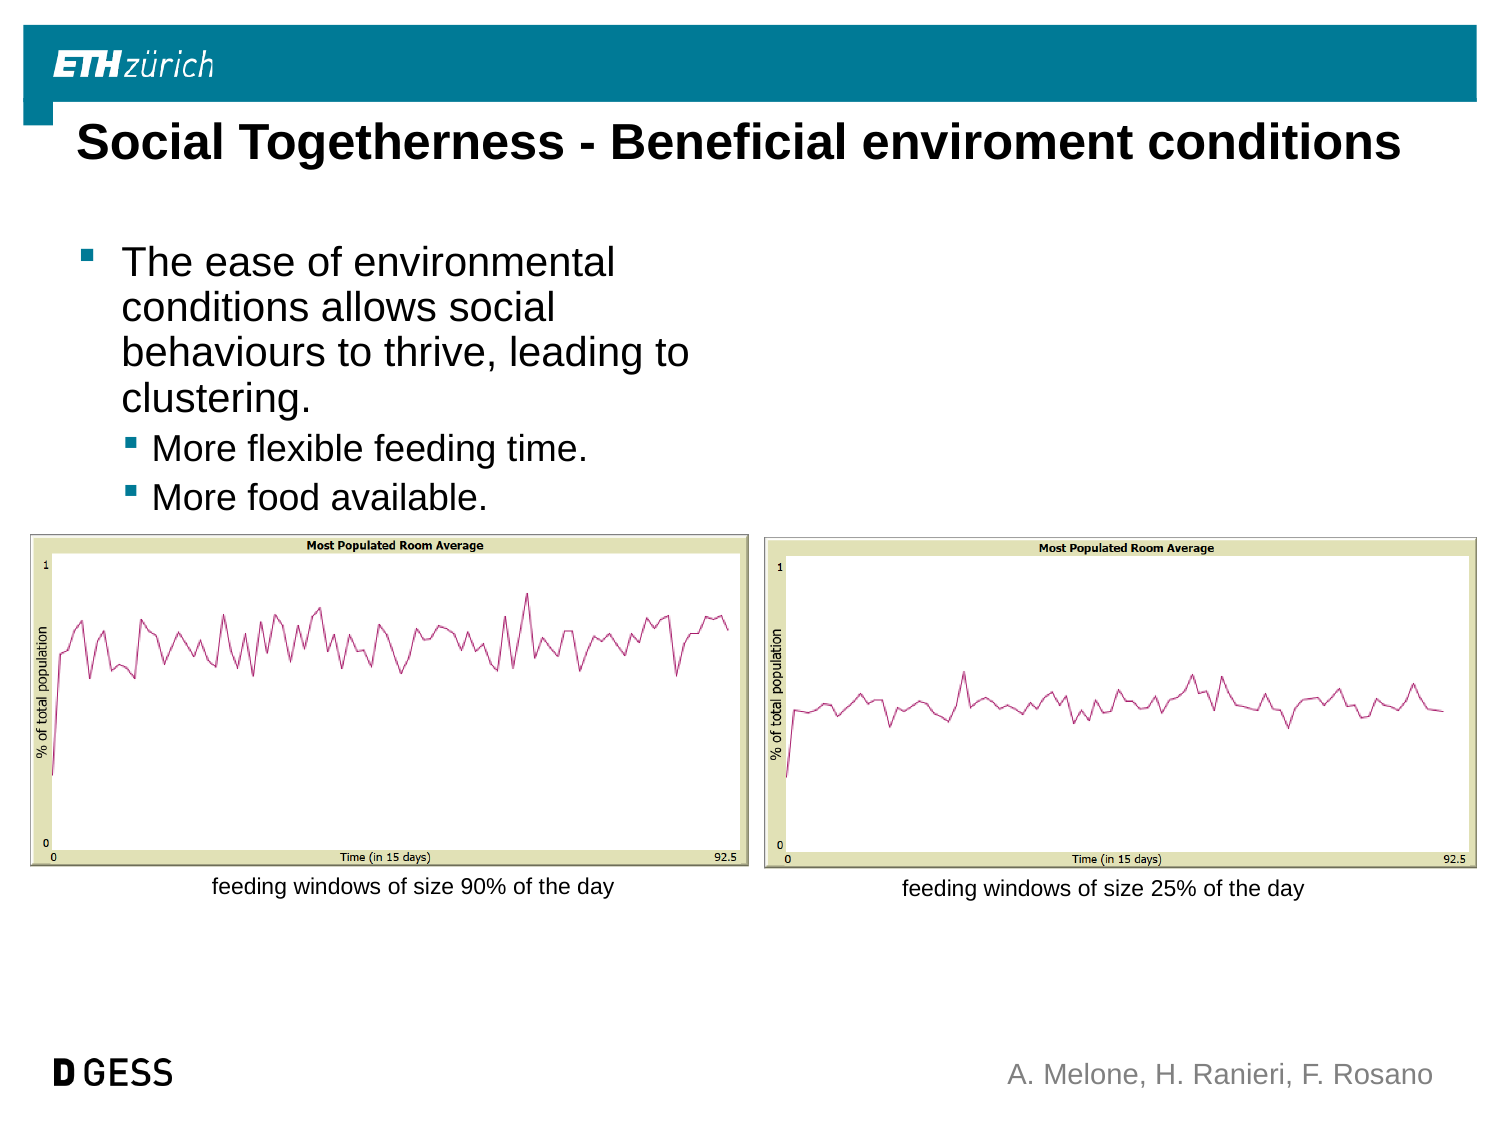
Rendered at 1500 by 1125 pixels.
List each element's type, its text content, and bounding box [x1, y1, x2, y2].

title Social Togetherness - Beneficial enviroment conditions [53, 101, 1500, 176]
picture [760, 529, 1477, 870]
footer A. Melone, H. Ranieri, F. Rosano [965, 1030, 1477, 1088]
picture [27, 529, 751, 868]
text_box feeding windows of size 90% of the day [49, 876, 694, 956]
text_box The ease of environmental conditions allows social behaviours to thrive, leading to clustering. More flexible feeding time. More food available. [0, 233, 786, 1024]
picture [54, 1058, 172, 1086]
text_box feeding windows of size 25% of the day [739, 872, 1384, 958]
